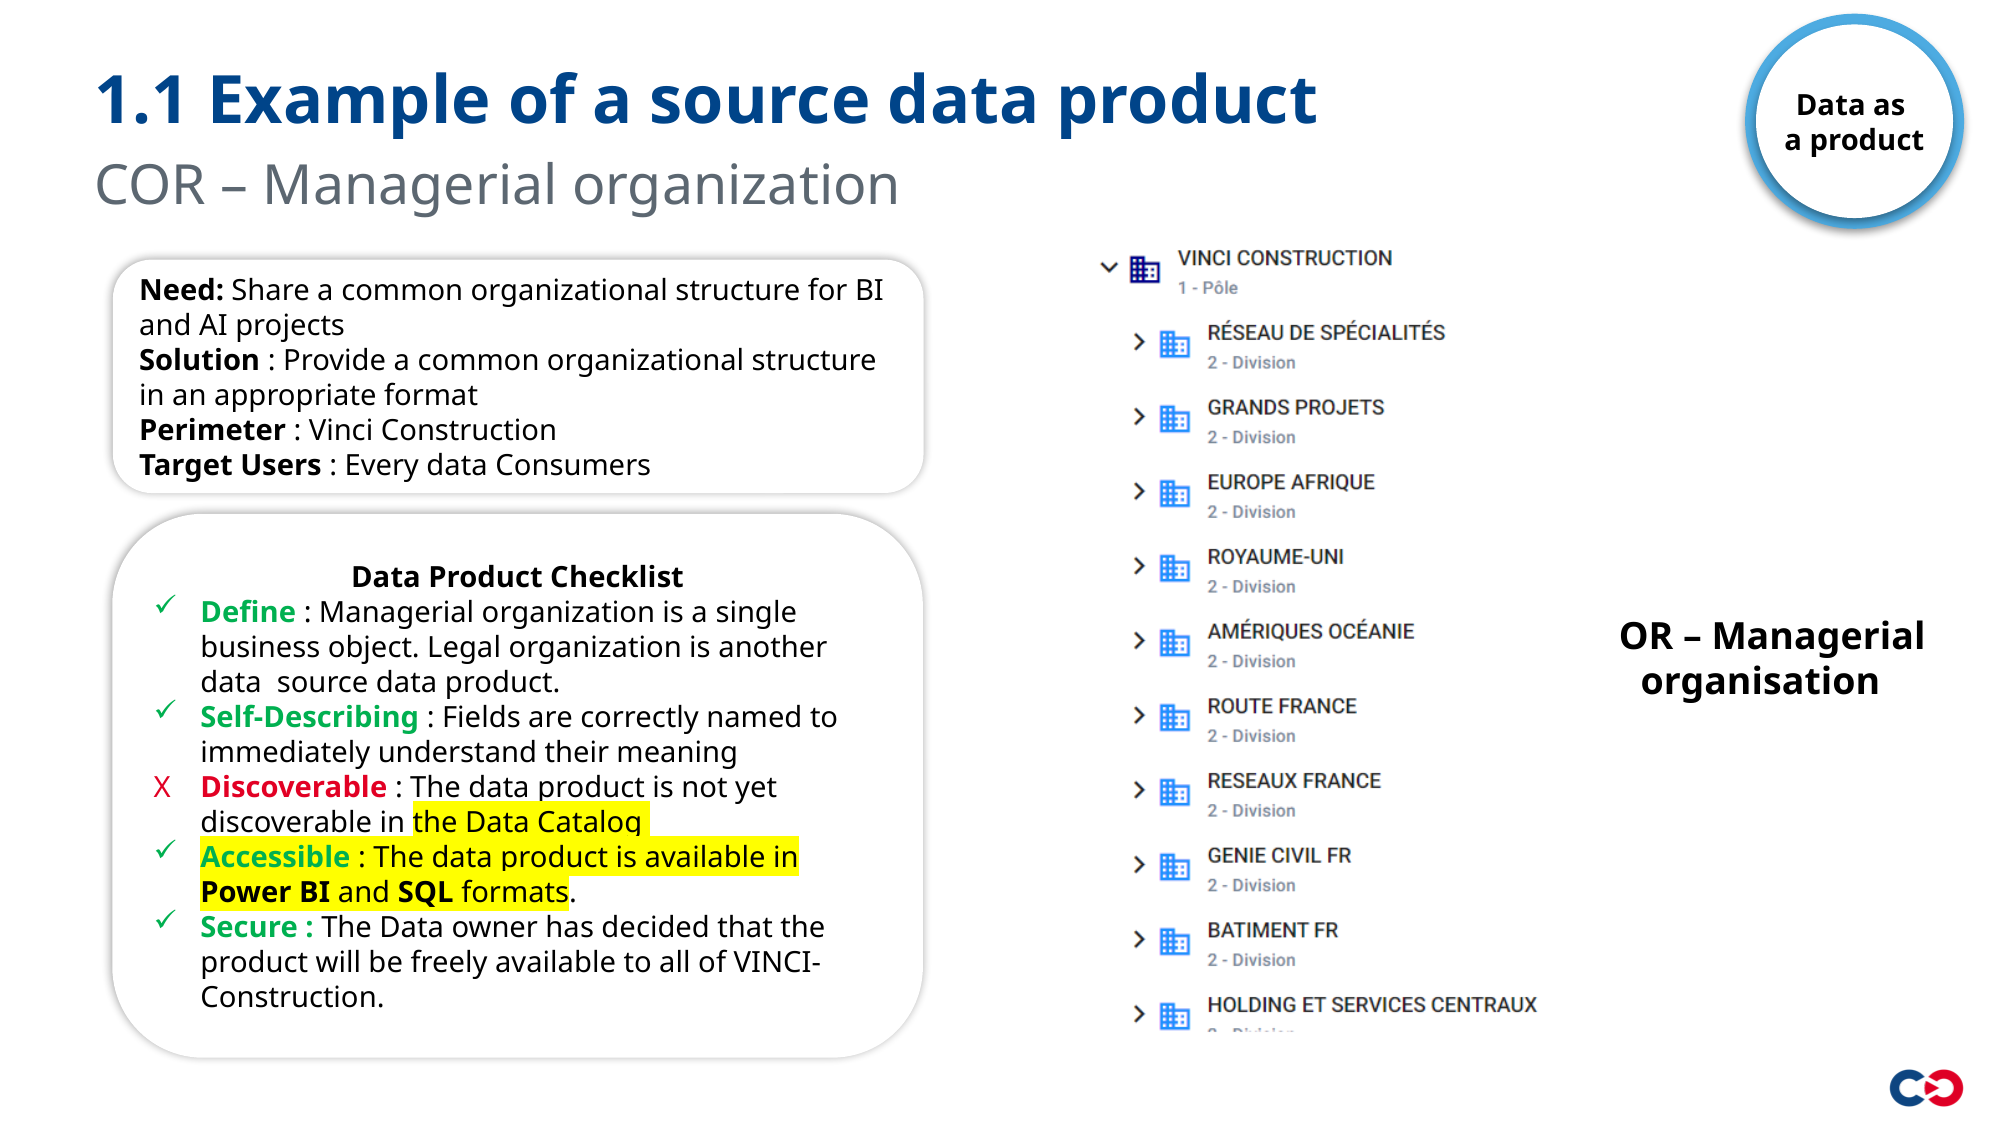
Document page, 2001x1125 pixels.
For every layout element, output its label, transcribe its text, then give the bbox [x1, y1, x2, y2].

title 1.1 Example of a source data product [94, 15, 1827, 149]
list COR – Managerial organization [94, 149, 1906, 260]
text_box Data as a product [1754, 23, 1955, 220]
picture [1883, 1064, 1969, 1110]
text_box COR – Managerial organisation [1618, 604, 1984, 710]
text_box Need: Share a common organizational structure for BI and AI projects Solution : Provide a common organizational structure in an appropriate format Perimeter : Vinci Construction Target Users : Every data Consumers [112, 259, 925, 494]
picture [1076, 228, 1618, 1042]
text_box Data Product Checklist Define : Managerial organization is a single business object. Legal organization is another data source data product. Self-Describing : Fields are correctly named to immediately understand their meaning Discoverable : The data product is not yet discoverable in the Data Catalog Accessible : The data product is available in Power BI and SQL formats. Secure : The Data owner has decided that the product will be freely available to all of VINCI-Construction. [111, 513, 924, 1059]
text_box Big Bets [1744, 12, 1966, 225]
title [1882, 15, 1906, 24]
